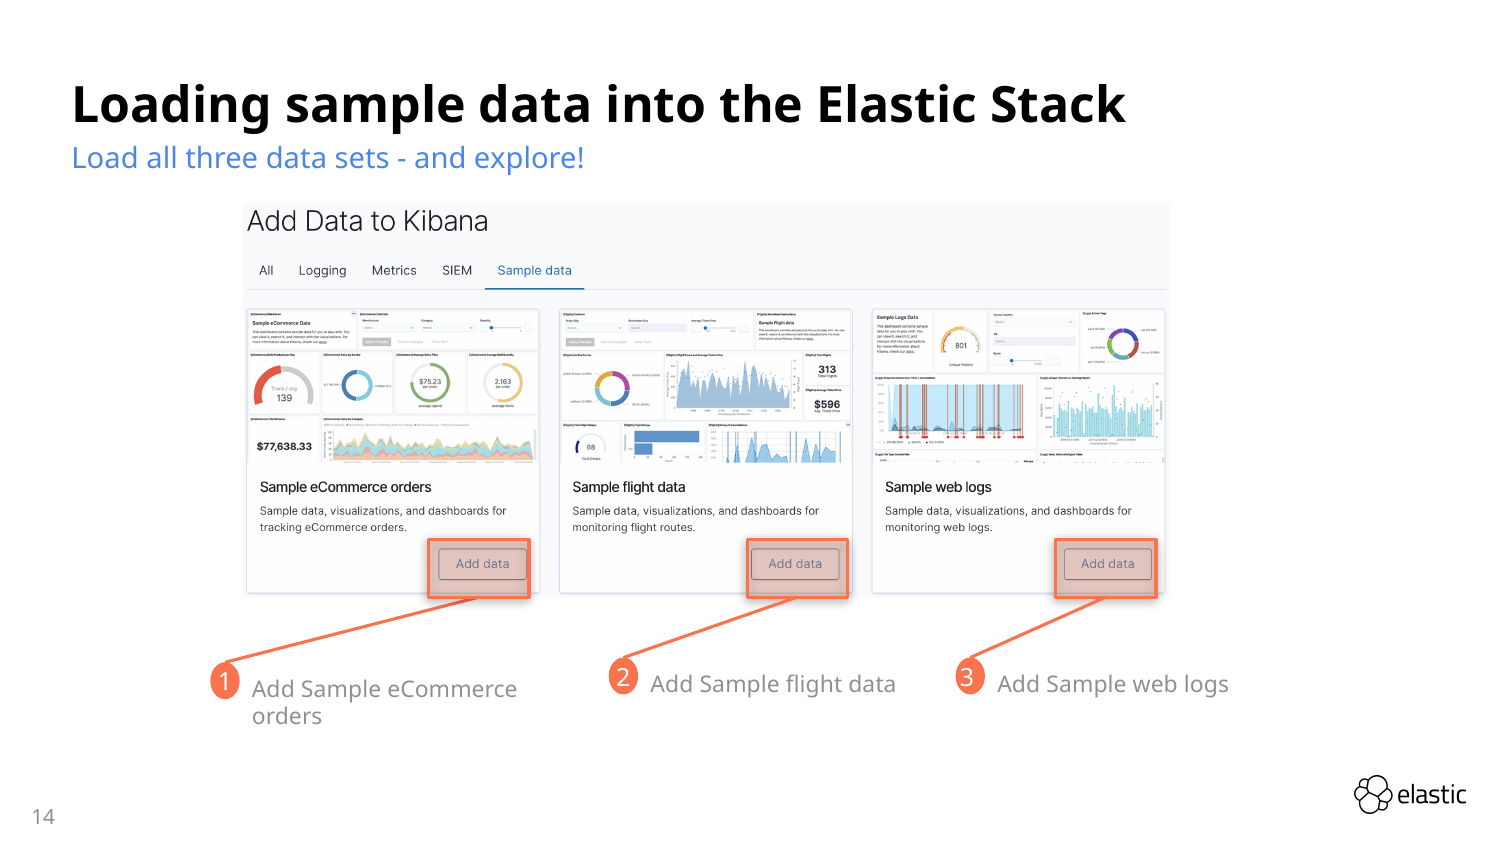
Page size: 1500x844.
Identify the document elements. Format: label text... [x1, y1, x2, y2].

list Load all three data sets - and explore! [56, 136, 1363, 194]
picture [243, 202, 1170, 598]
text_box 2 [608, 658, 639, 695]
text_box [970, 596, 1107, 658]
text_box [224, 596, 480, 663]
text_box 1 [210, 664, 240, 700]
text_box Add Sample flight data [635, 662, 936, 761]
text_box Add Sample eCommerce orders [236, 666, 537, 766]
picture [1354, 775, 1466, 814]
text_box Add Sample web logs [982, 662, 1283, 761]
text_box 3 [955, 658, 985, 695]
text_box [623, 596, 798, 658]
title Loading sample data into the Elastic Stack [56, 15, 1363, 136]
